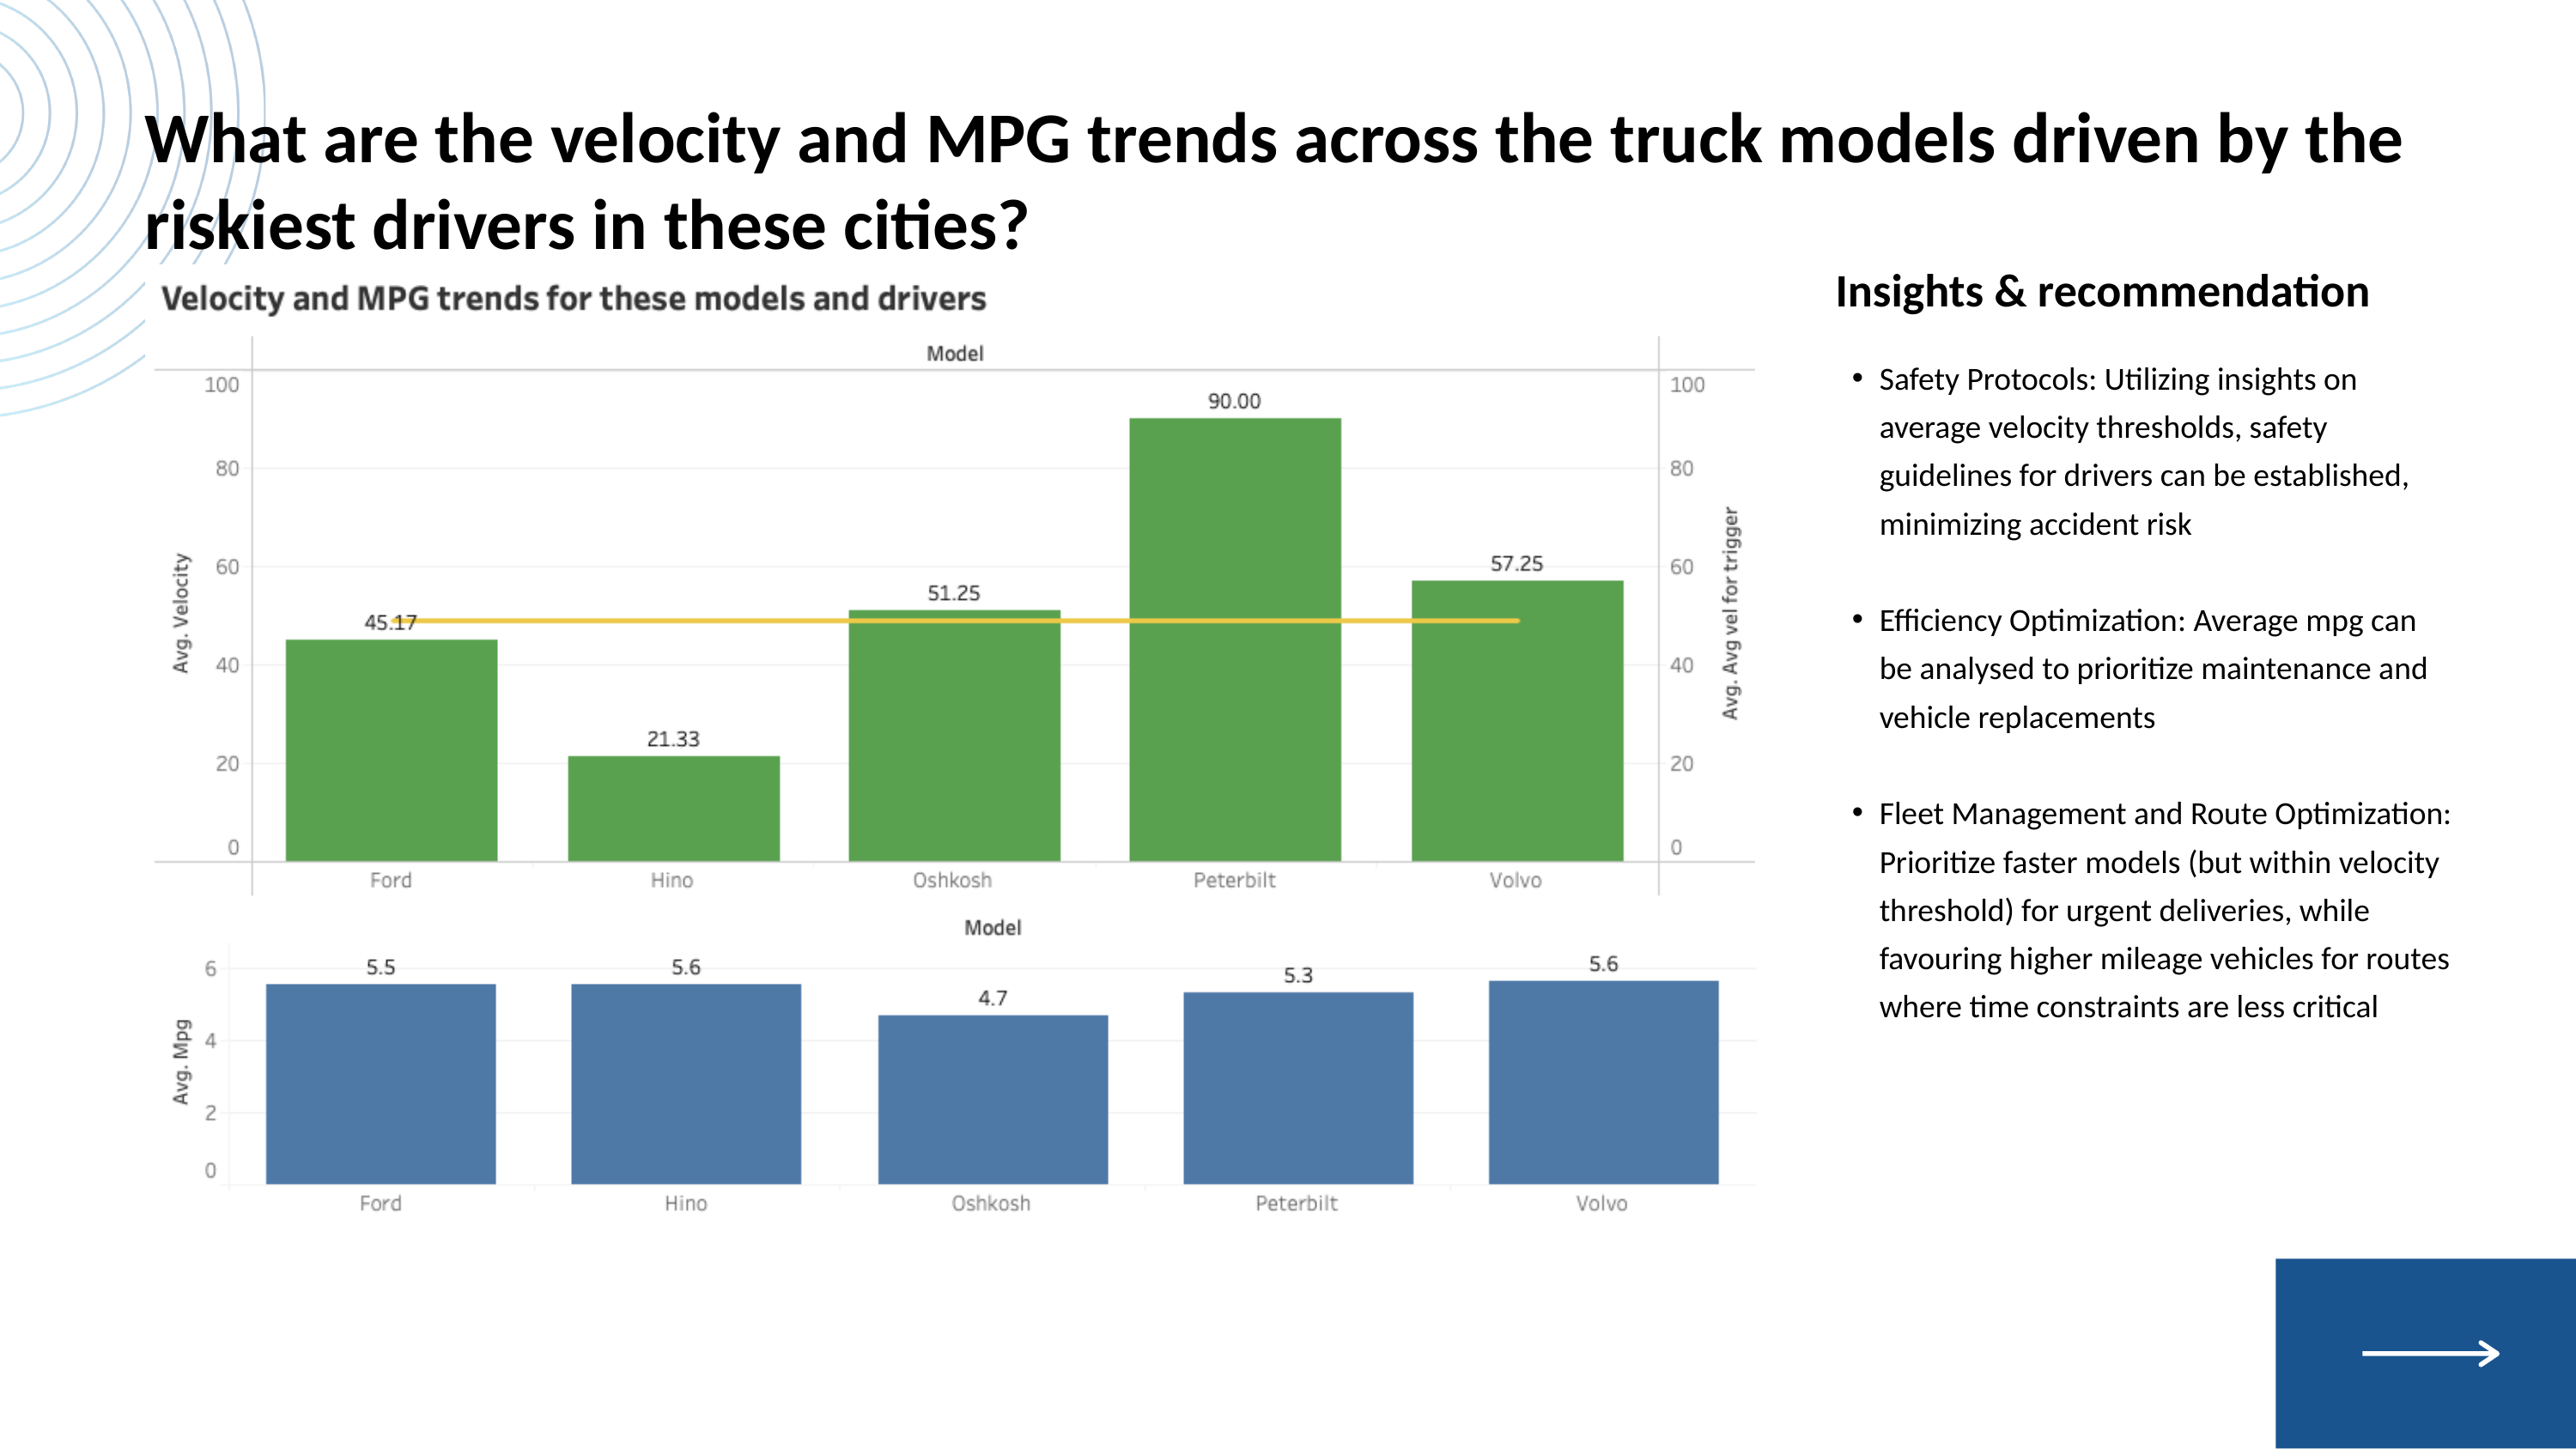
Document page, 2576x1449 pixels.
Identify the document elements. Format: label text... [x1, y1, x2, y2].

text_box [2275, 1258, 2576, 1449]
text_box Insights & recommendation [1835, 256, 2466, 317]
picture [144, 264, 1761, 1240]
text_box What are the velocity and MPG trends across the truck models driven by the riskiest drivers in these cities? [144, 91, 2506, 264]
text_box [0, 0, 266, 419]
text_box Safety Protocols: Utilizing insights on average velocity thresholds, safety guidelines for drivers can be established, minimizing accident risk Efficiency Optimization: Average mpg can be analysed to prioritize maintenance and vehicle replacements Fleet Management and Route Optimization: Prioritize faster models (but within velocity threshold) for urgent deliveries, while favouring higher mileage vehicles for routes where time constraints are less critical [1824, 348, 2455, 1025]
